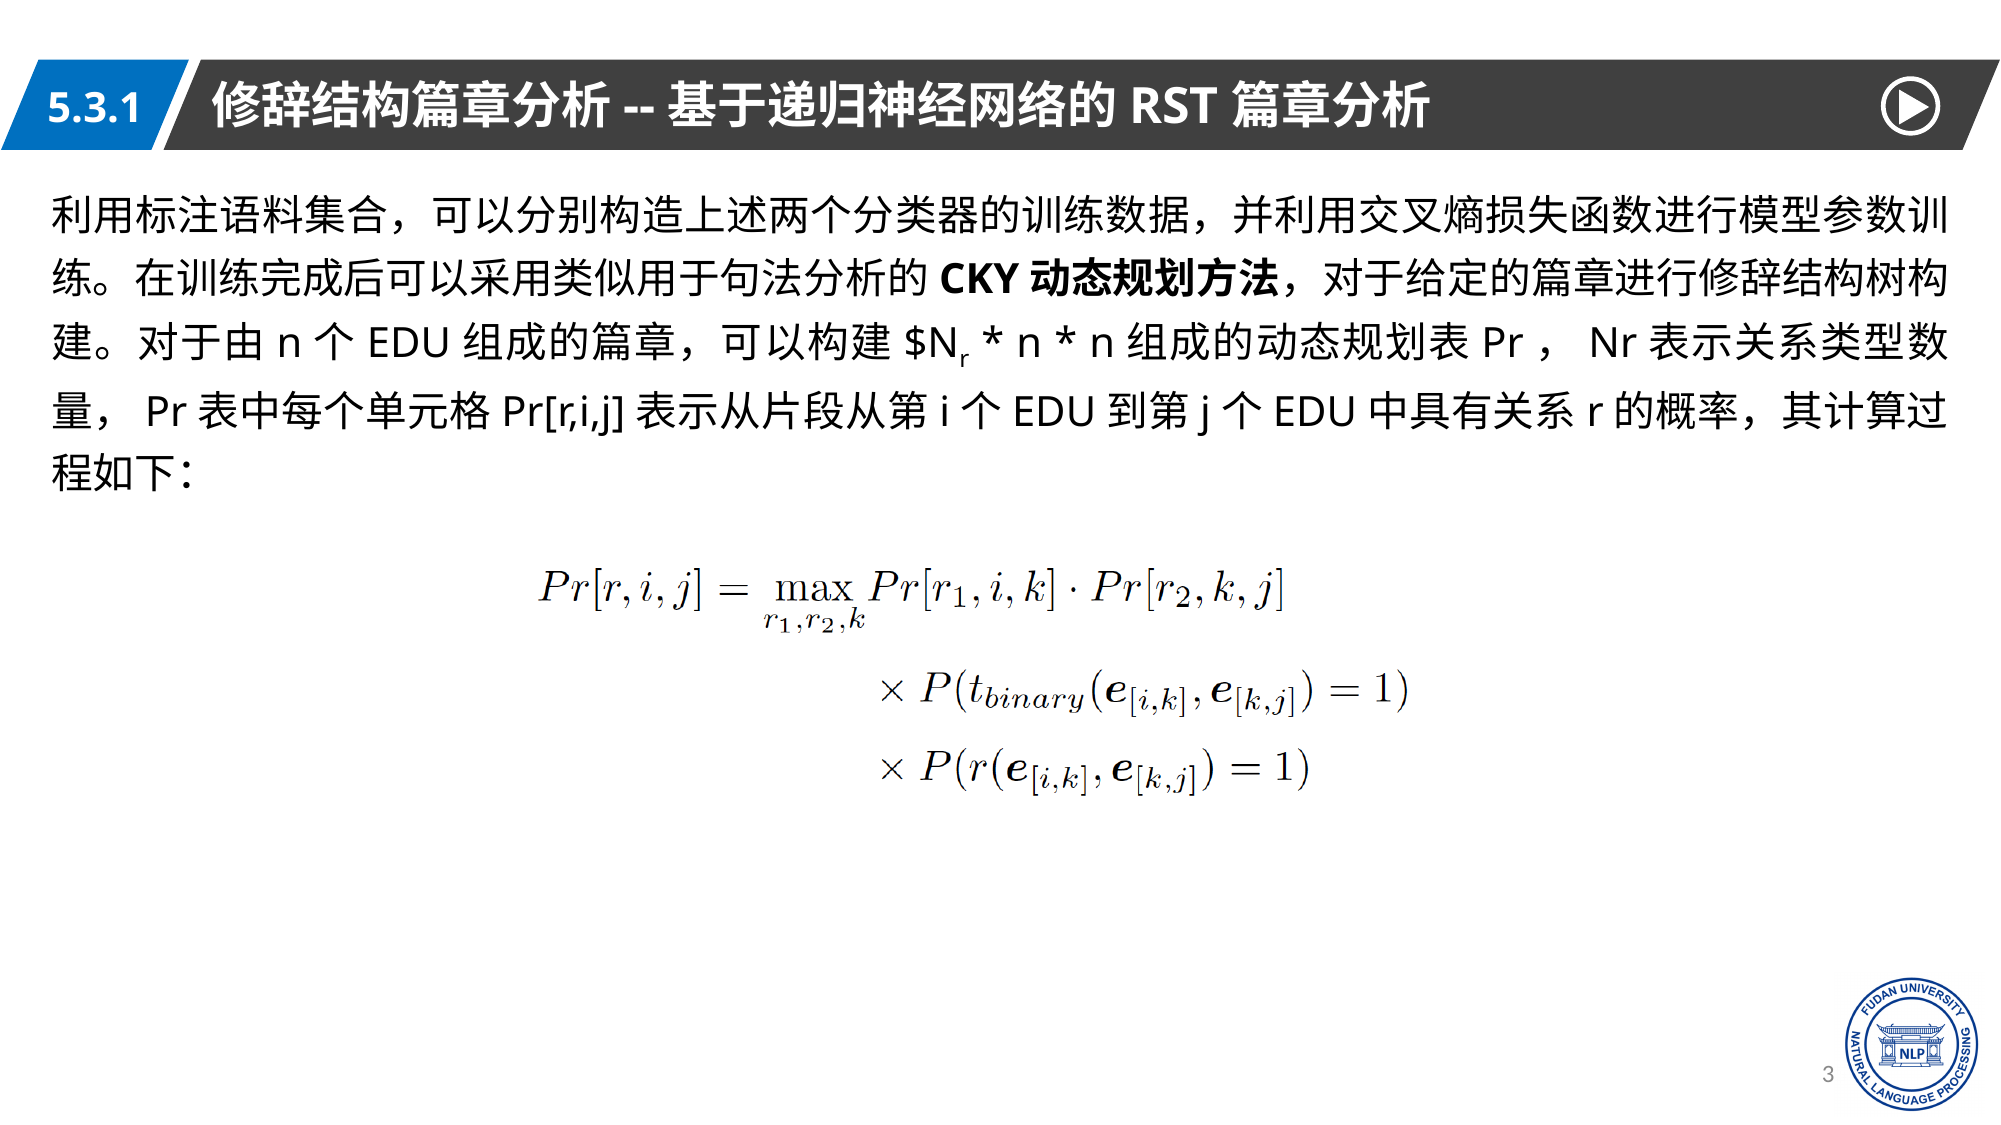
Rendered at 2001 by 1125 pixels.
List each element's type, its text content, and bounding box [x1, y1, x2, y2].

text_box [1883, 78, 1939, 134]
text_box 修辞结构篇章分析--基于递归神经网络的RST篇章分析 [196, 66, 1528, 142]
picture [1834, 972, 1985, 1117]
text_box 5.3.1 [26, 73, 164, 138]
text_box [1, 89, 157, 150]
picture [505, 531, 1495, 811]
text_box 利用标注语料集合，可以分别构造上述两个分类器的训练数据，并利用交叉熵损失函数进行模型参数训练。在训练完成后可以采用类似用于句法分析的CKY动态规划方法，对于给定的篇章进行修辞结构树构建。对于由n个EDU组成的篇章，可以构建$Nr * n * n组成的动态规划表Pr，Nr表示关系类型数量，Pr表中每个单元格Pr[r,i,j]表示从片段从第i个EDU到第j个EDU中具有关系r的概率，其计算过程如下： [36, 169, 1964, 505]
text_box [163, 59, 2000, 150]
slide_number 35 [1412, 1042, 1863, 1103]
text_box [32, 59, 189, 120]
